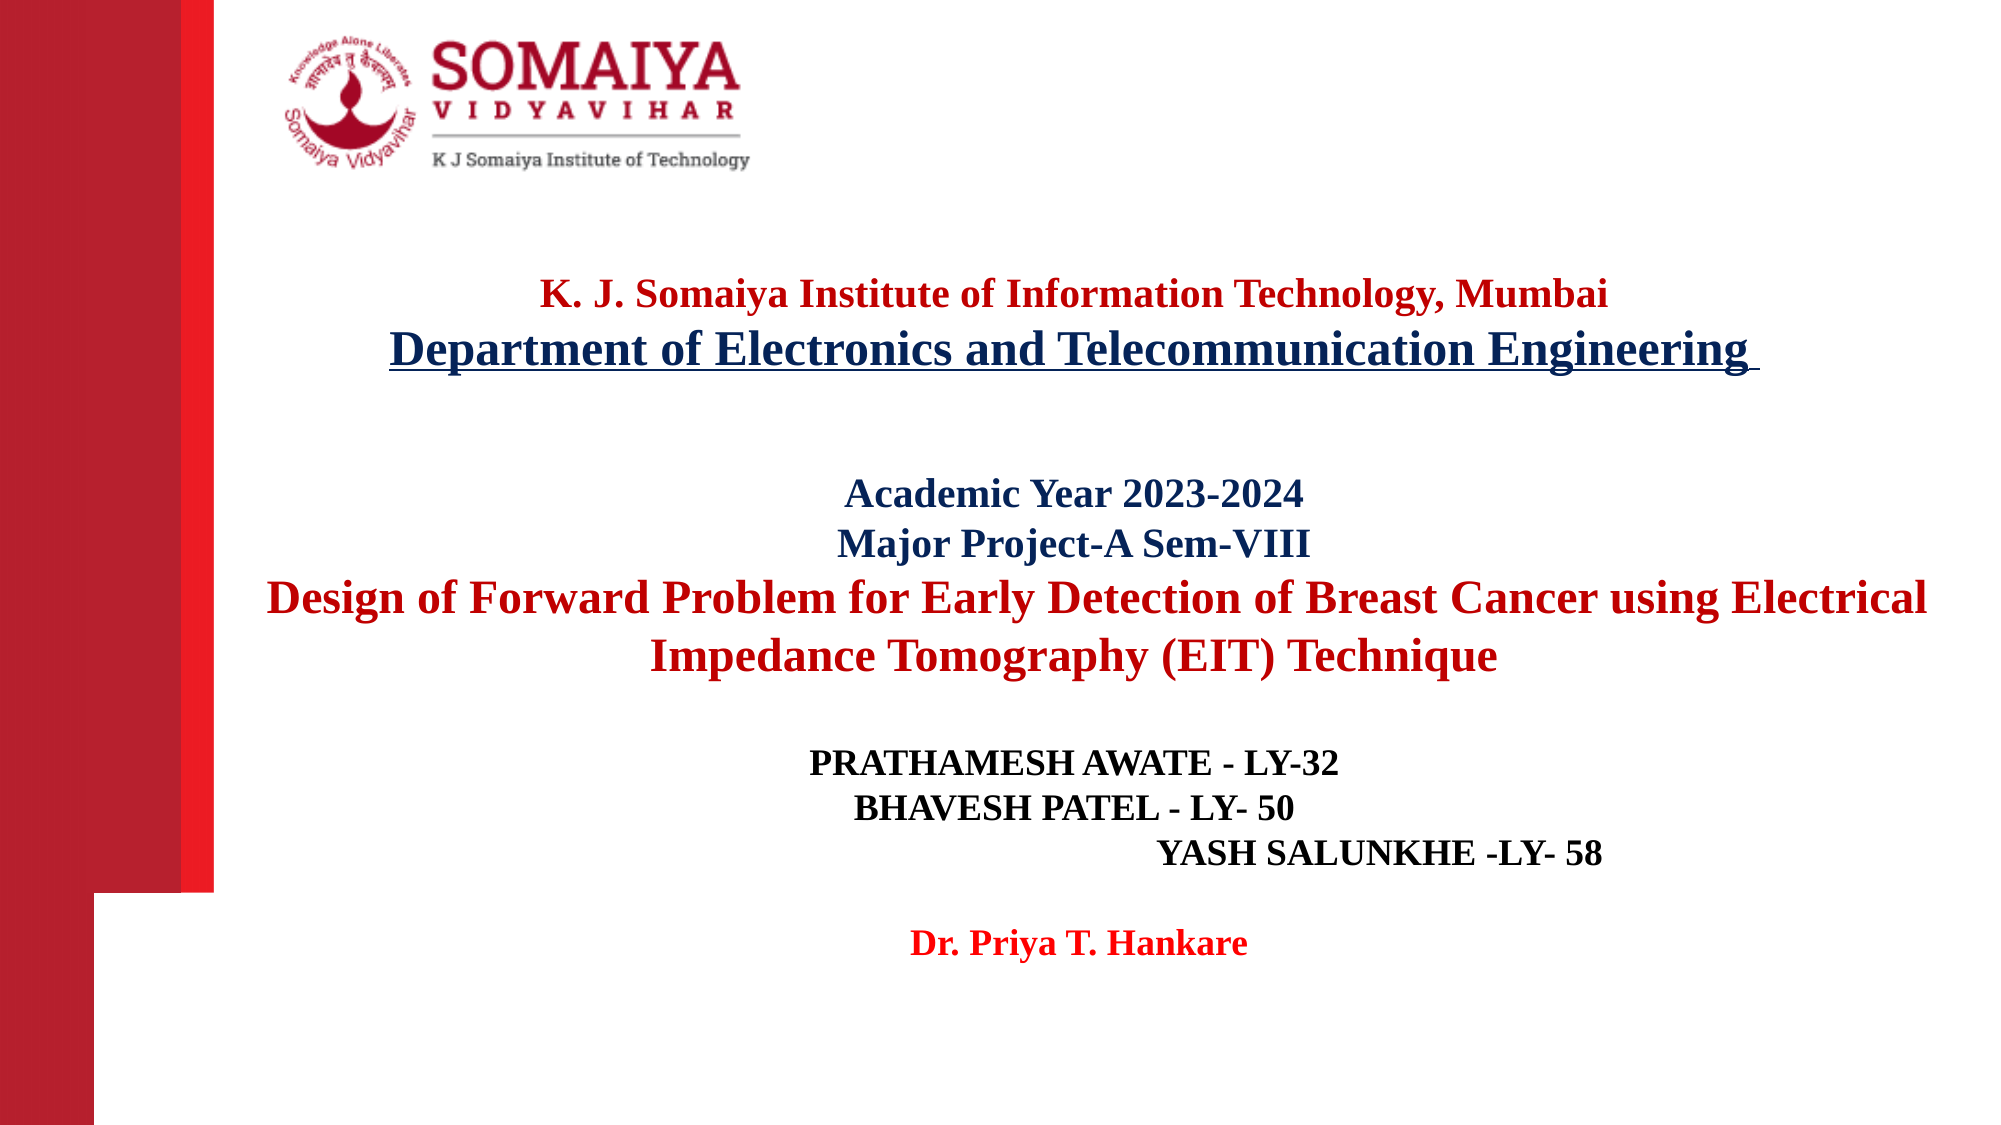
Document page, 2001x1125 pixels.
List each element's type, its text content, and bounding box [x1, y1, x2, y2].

text_box K. J. Somaiya Institute of Information Technology, Mumbai Department of Electronics and Telecommunication Engineering Academic Year 2023-2024 Major Project-A Sem-VIII Design of Forward Problem for Early Detection of Breast Cancer using Electrical Impedance Tomography (EIT) Technique PRATHAMESH AWATE - LY-32 BHAVESH PATEL - LY- 50 YASH SALUNKHE -LY- 58 Dr. Priya T. Hankare [180, 250, 1969, 1071]
picture [260, 20, 1321, 192]
picture [0, 0, 214, 1125]
